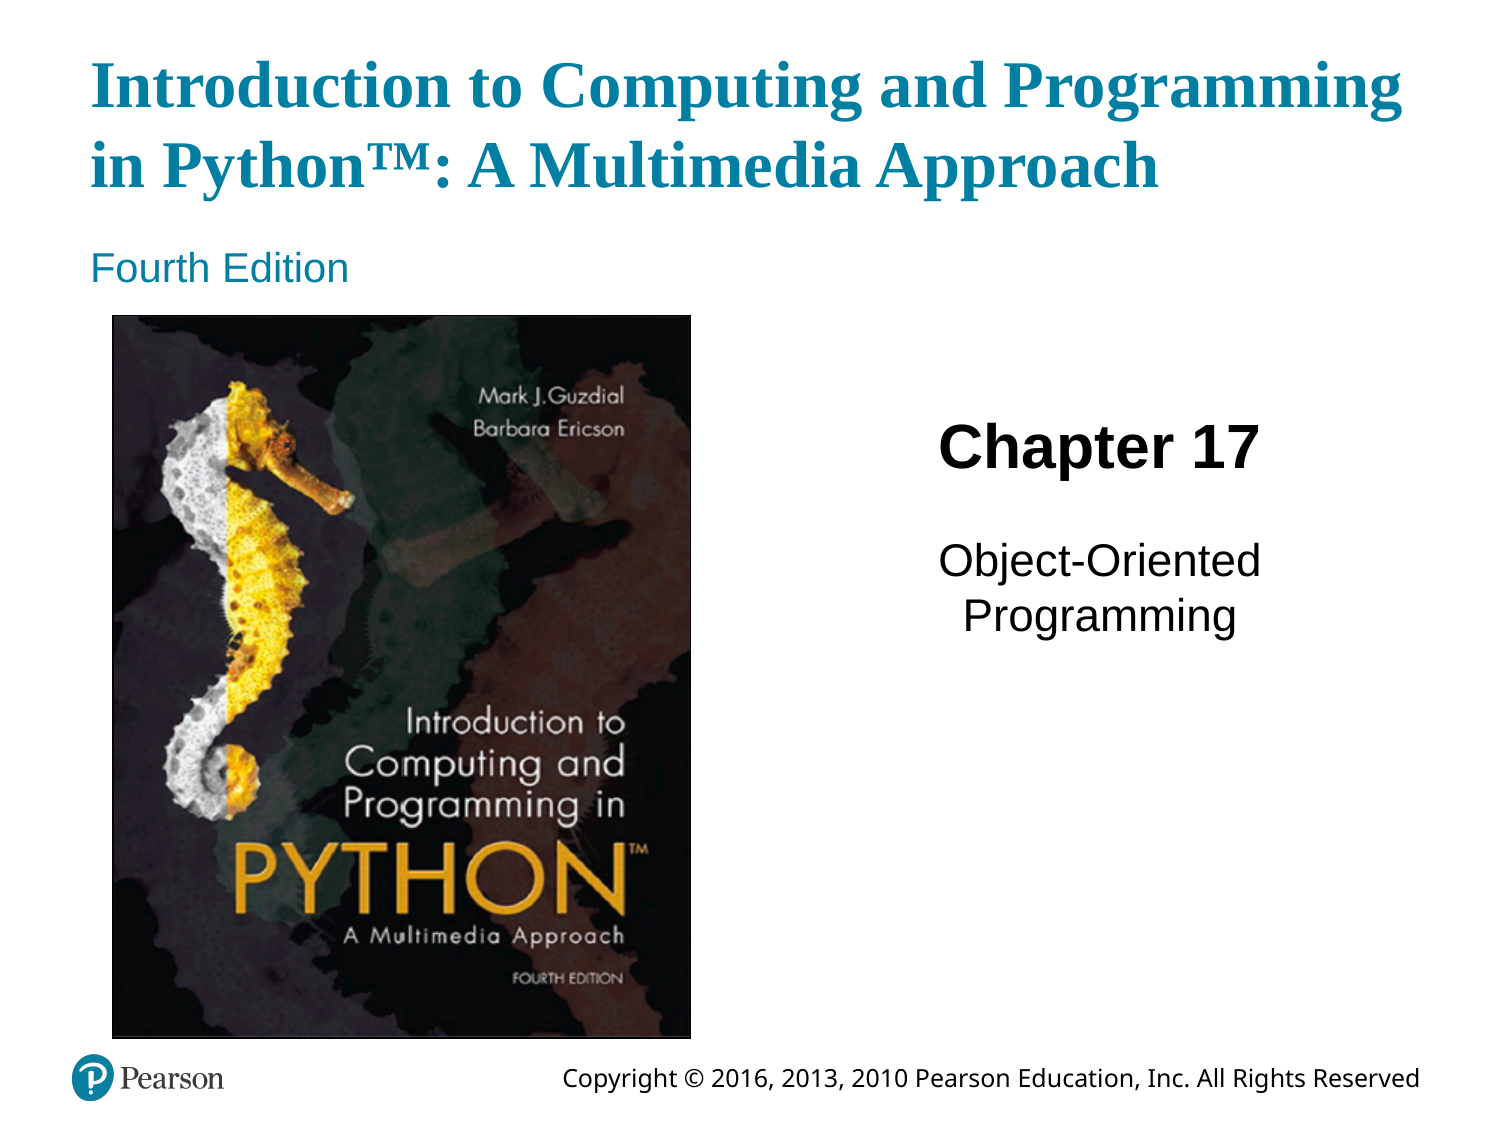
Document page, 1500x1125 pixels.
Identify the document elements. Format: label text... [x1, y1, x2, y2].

title Introduction to Computing and Programming in Python™: A Multimedia Approach [75, 35, 1437, 216]
list Fourth Edition [75, 226, 1437, 288]
picture [72, 1054, 88, 1070]
picture [72, 1087, 83, 1101]
picture [98, 1054, 224, 1101]
picture [113, 315, 690, 1038]
list Object-Oriented Programming [800, 515, 1400, 715]
list Chapter 17 [800, 375, 1400, 497]
list Copyright © 2016, 2013, 2010 Pearson Education, Inc. All Rights Reserved [438, 1058, 1437, 1097]
picture [80, 1063, 106, 1088]
